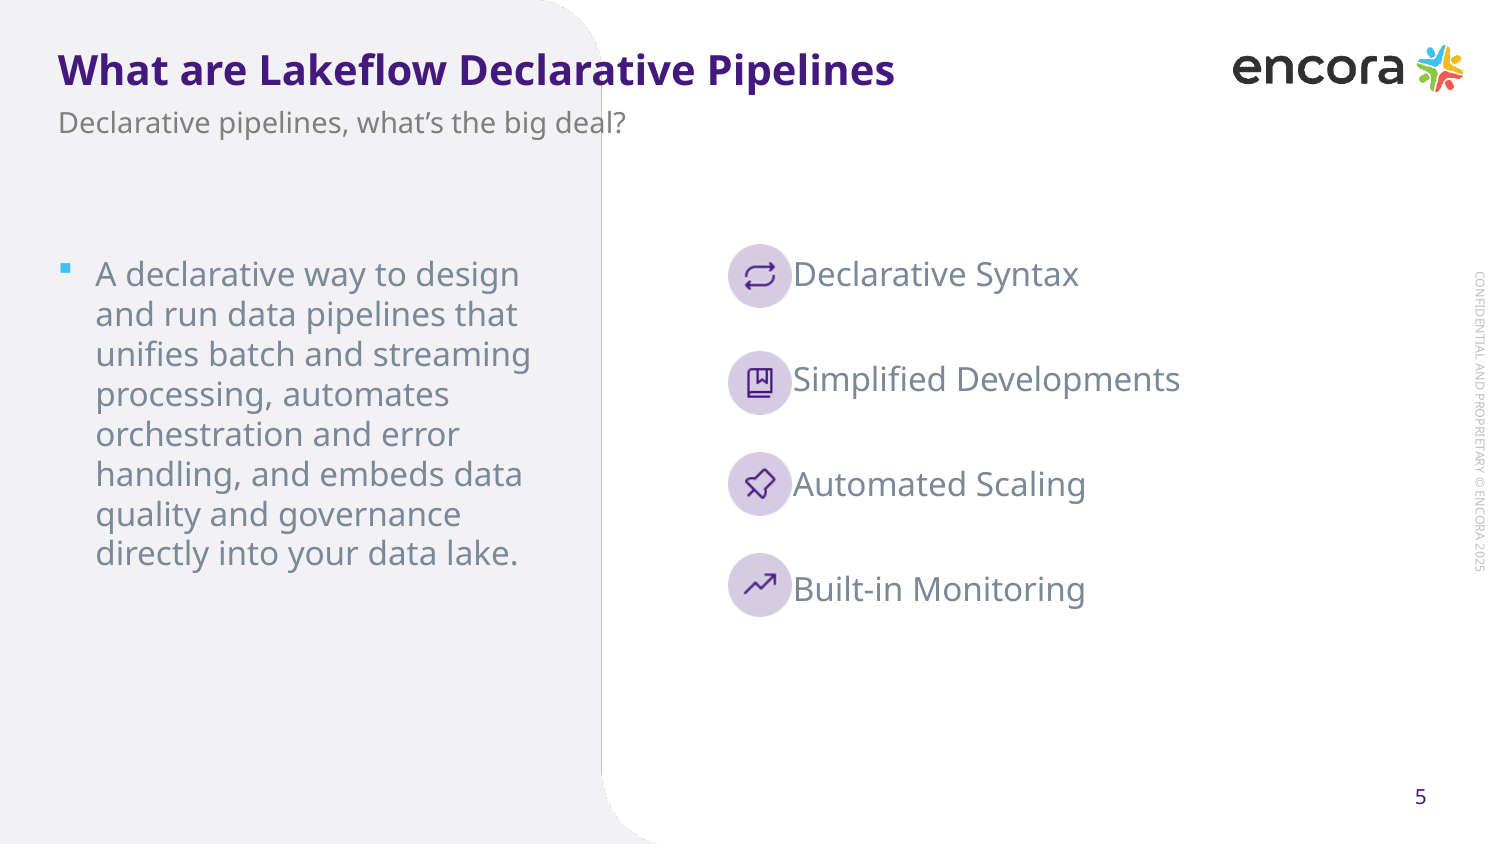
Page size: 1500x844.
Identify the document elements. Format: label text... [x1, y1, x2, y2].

subtitle Declarative pipelines, what’s the big deal? [42, 82, 1207, 161]
list A declarative way to design and run data pipelines that unifies batch and streaming processing, automates orchestration and error handling, and embeds data quality and governance directly into your data lake. [42, 238, 571, 754]
picture [728, 244, 792, 308]
list Declarative Syntax Simplified Developments Automated Scaling Built-in Monitoring [627, 238, 1442, 754]
picture [728, 351, 792, 415]
picture [1233, 45, 1463, 92]
title What are Lakeflow Declarative Pipelines [42, 23, 1207, 82]
picture [728, 452, 792, 516]
picture [728, 553, 792, 617]
